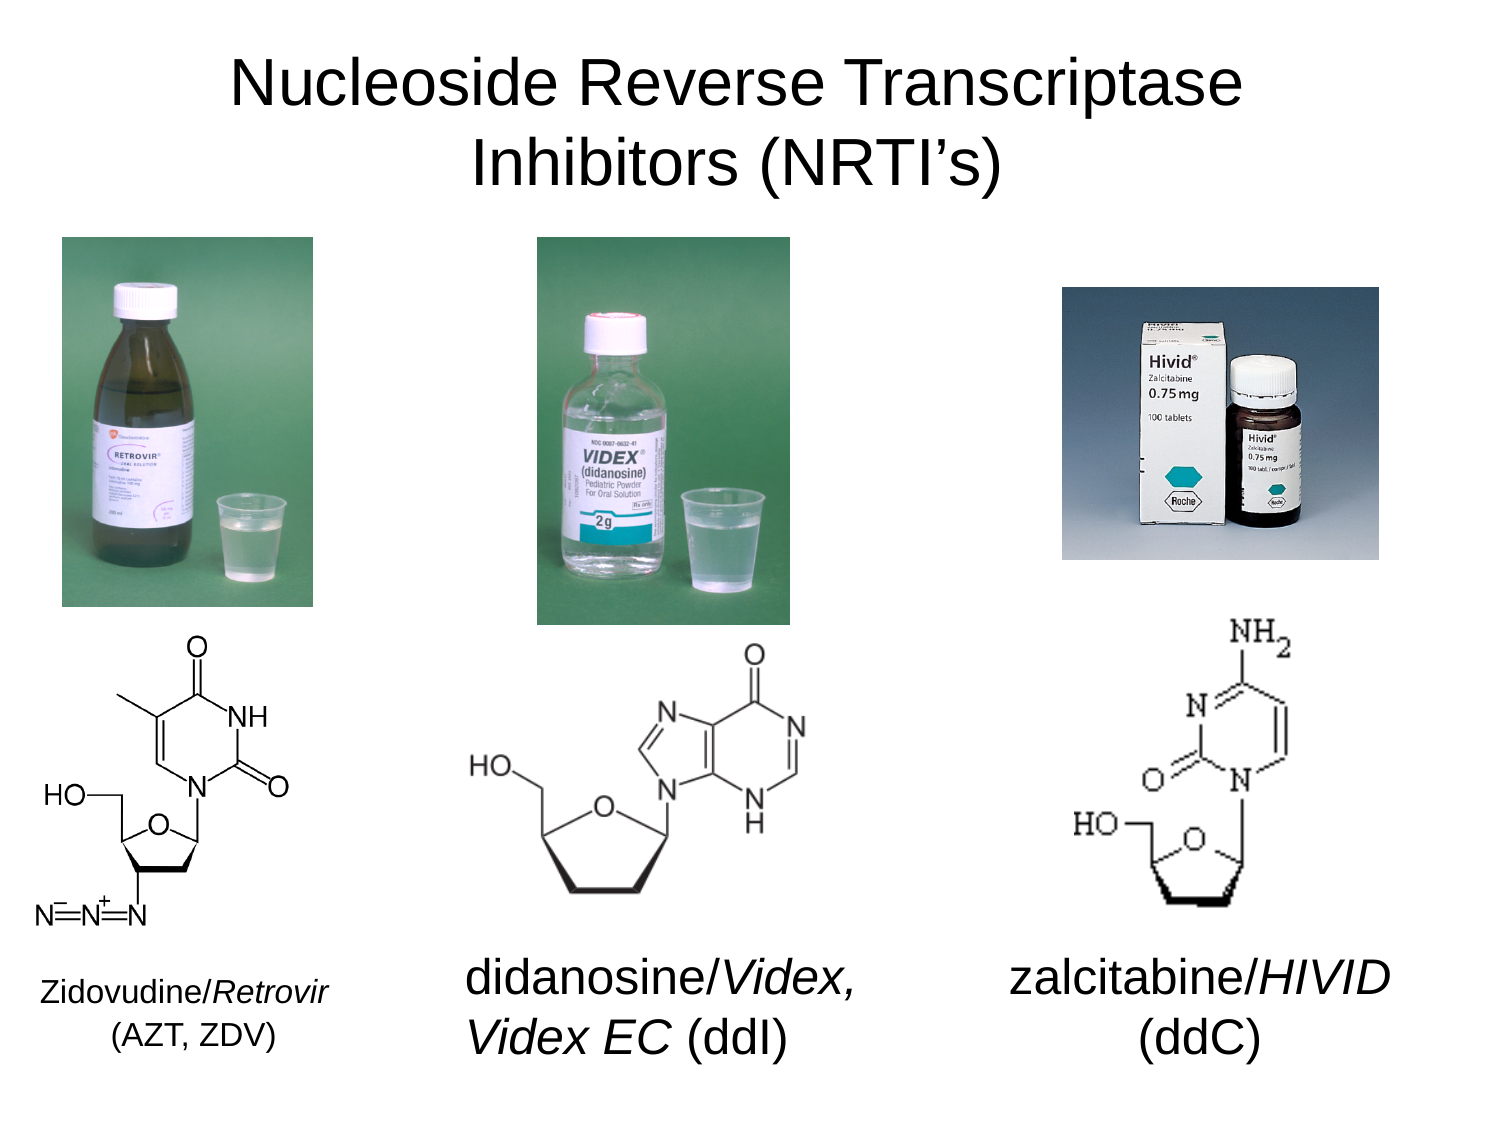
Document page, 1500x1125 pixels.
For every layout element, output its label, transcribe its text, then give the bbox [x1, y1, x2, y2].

text_box zalcitabine/HIVID (ddC) [924, 937, 1475, 1073]
picture [537, 237, 791, 626]
picture [62, 237, 314, 608]
text_box didanosine/Videx, Videx EC (ddI) [450, 937, 875, 1073]
picture [462, 637, 813, 900]
picture [1062, 287, 1379, 560]
picture [1074, 612, 1301, 913]
picture [24, 624, 300, 938]
text_box Zidovudine/Retrovir (AZT, ZDV) [24, 962, 363, 1061]
title Nucleoside Reverse Transcriptase Inhibitors (NRTI’s) [99, 24, 1375, 213]
